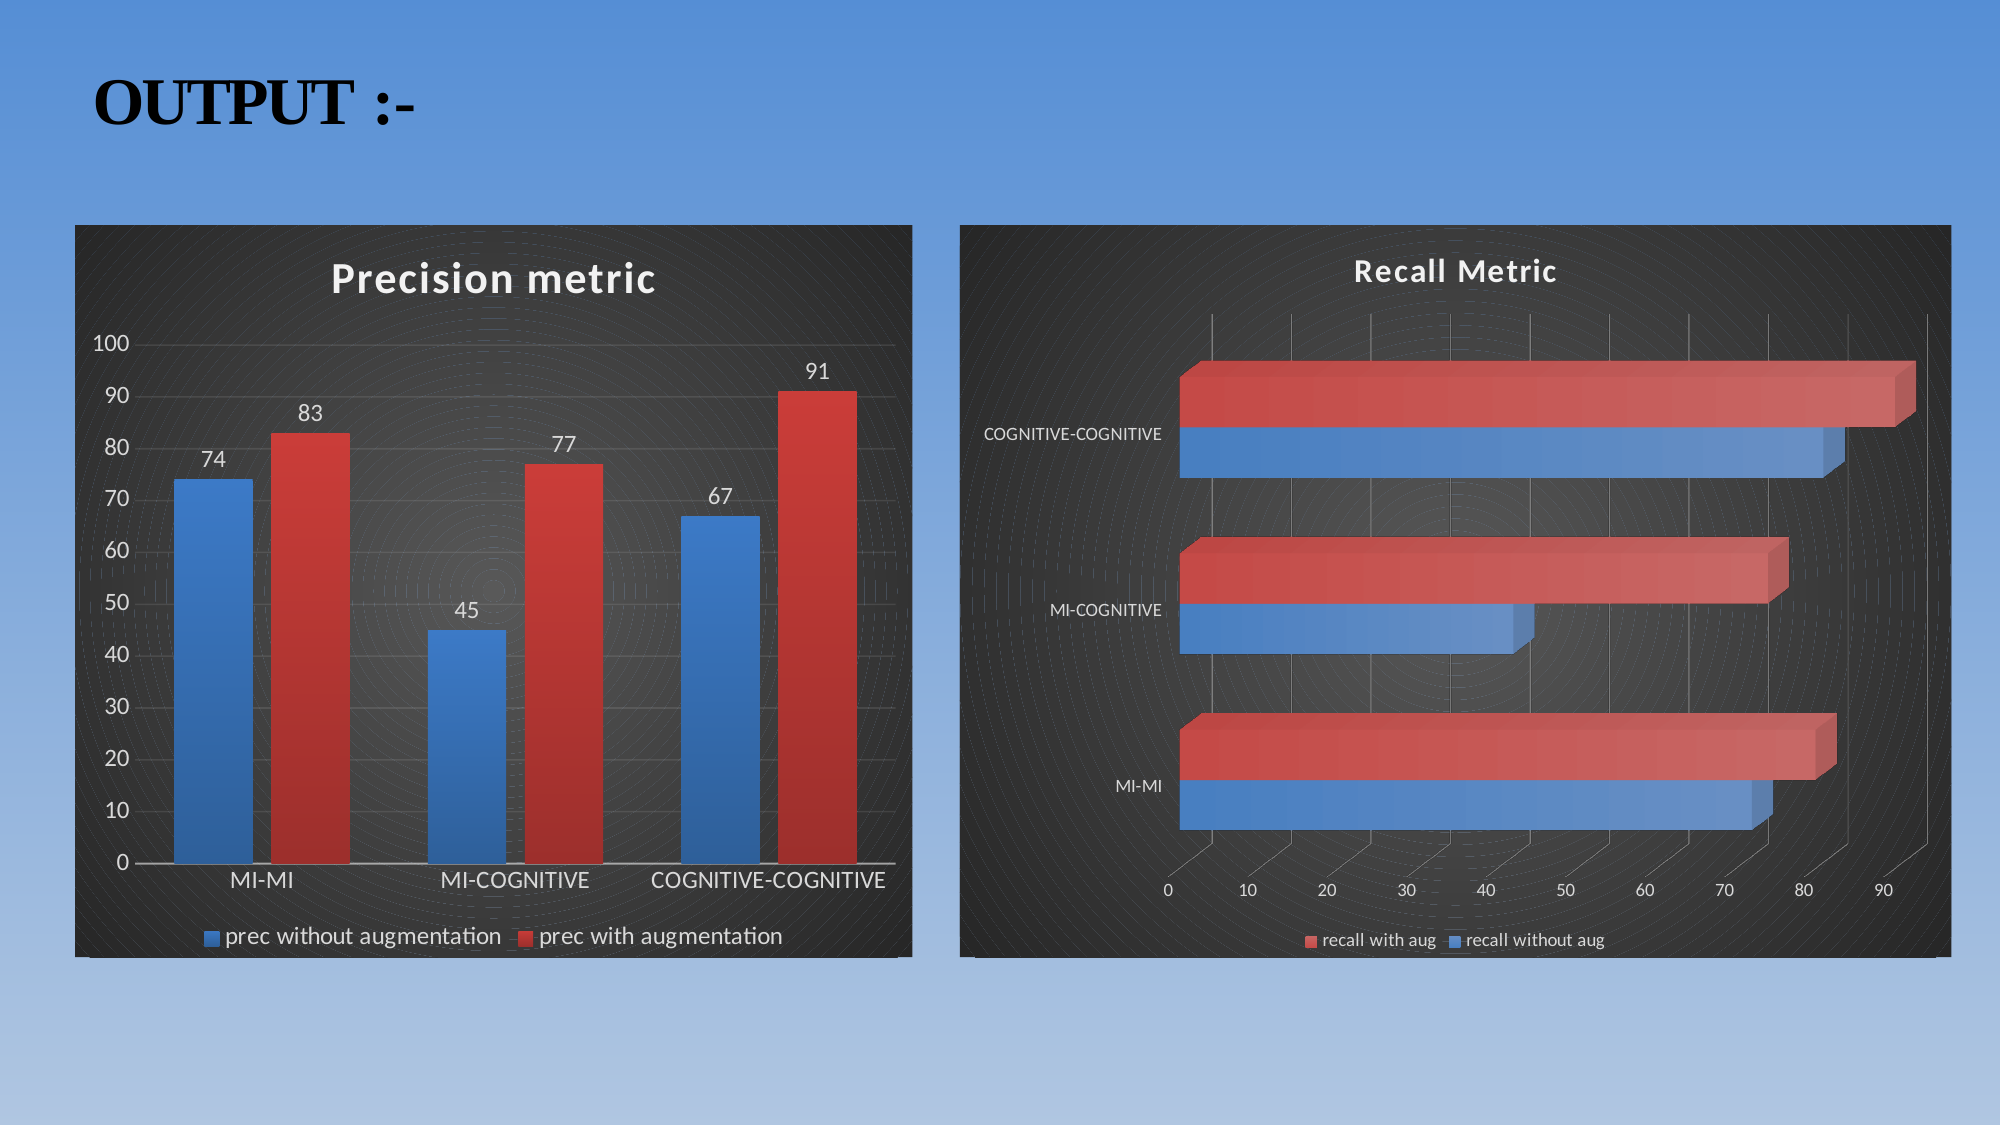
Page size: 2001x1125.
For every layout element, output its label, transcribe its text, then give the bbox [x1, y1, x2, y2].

chart [74, 224, 913, 958]
text_box OUTPUT :- [9, 0, 467, 138]
chart [959, 224, 1952, 958]
